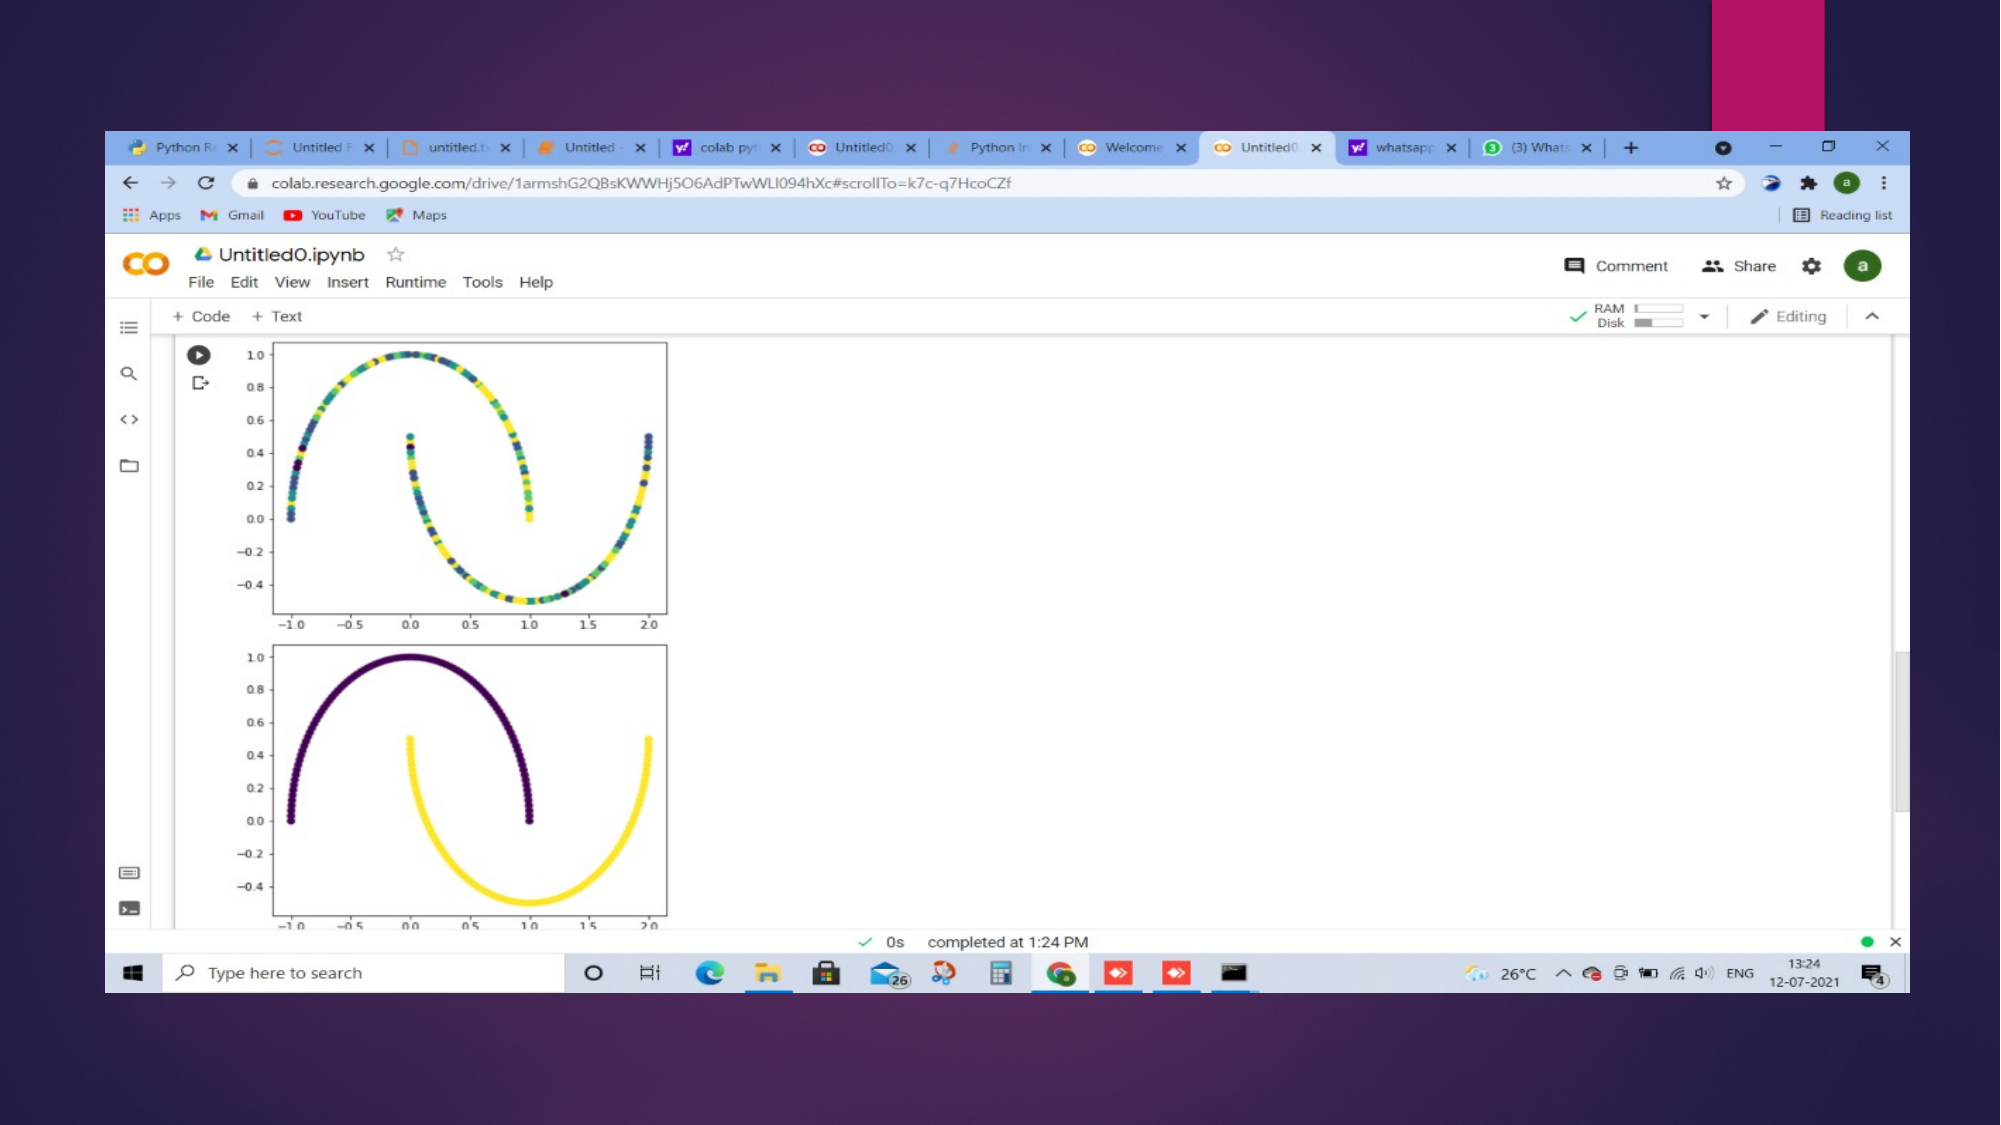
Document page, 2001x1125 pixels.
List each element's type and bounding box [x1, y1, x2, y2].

text_box [1711, 0, 1825, 130]
picture [105, 131, 1911, 993]
text_box [0, 0, 2000, 1125]
